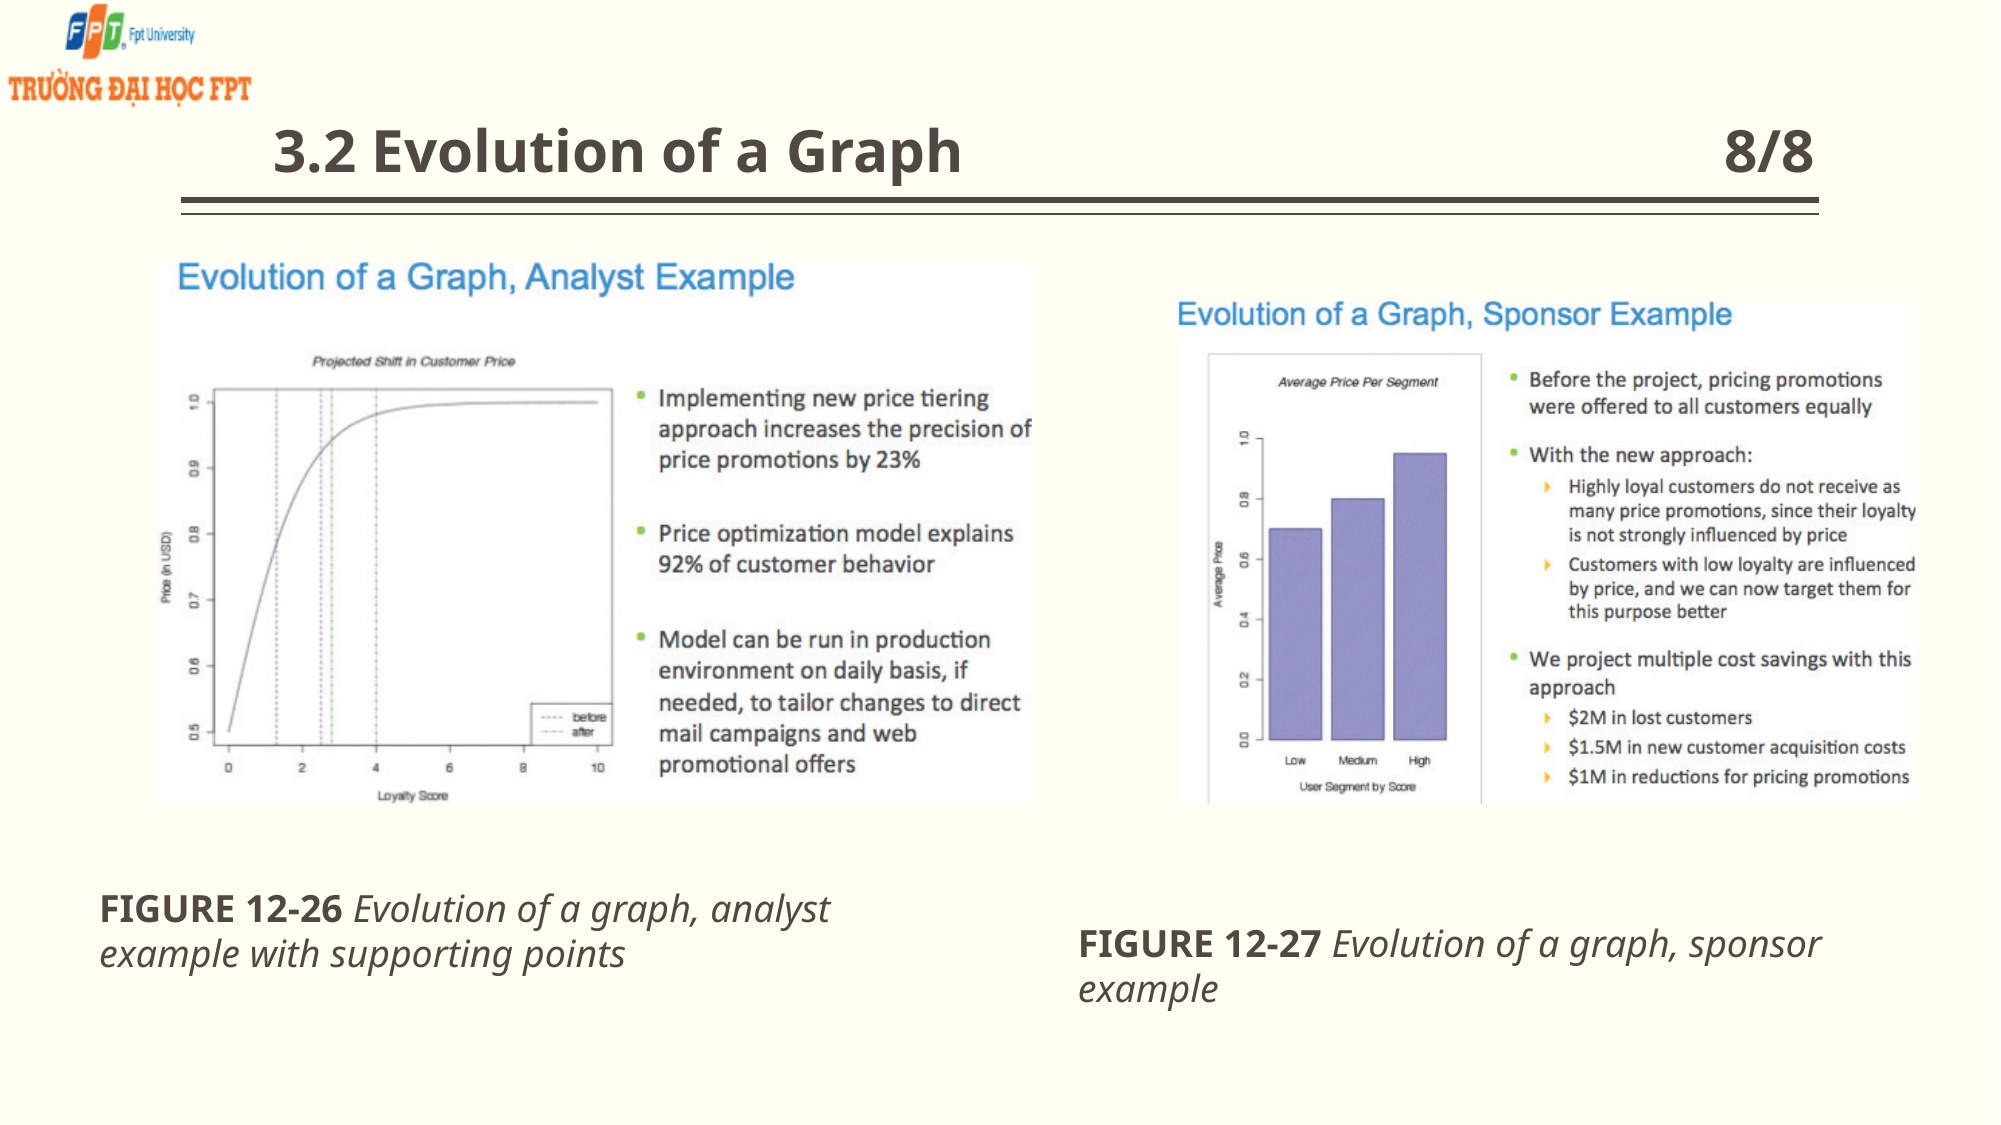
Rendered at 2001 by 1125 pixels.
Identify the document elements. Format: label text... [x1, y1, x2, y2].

text_box FIGURE 12-27 Evolution of a graph, sponsor example [1063, 912, 1880, 1017]
picture [1178, 301, 1916, 804]
picture [0, 0, 272, 121]
text_box FIGURE 12-26 Evolution of a graph, analyst example with supporting points [84, 877, 980, 983]
picture [156, 262, 1032, 804]
title 3.2 Evolution of a Graph 8/8 [273, 12, 1819, 193]
